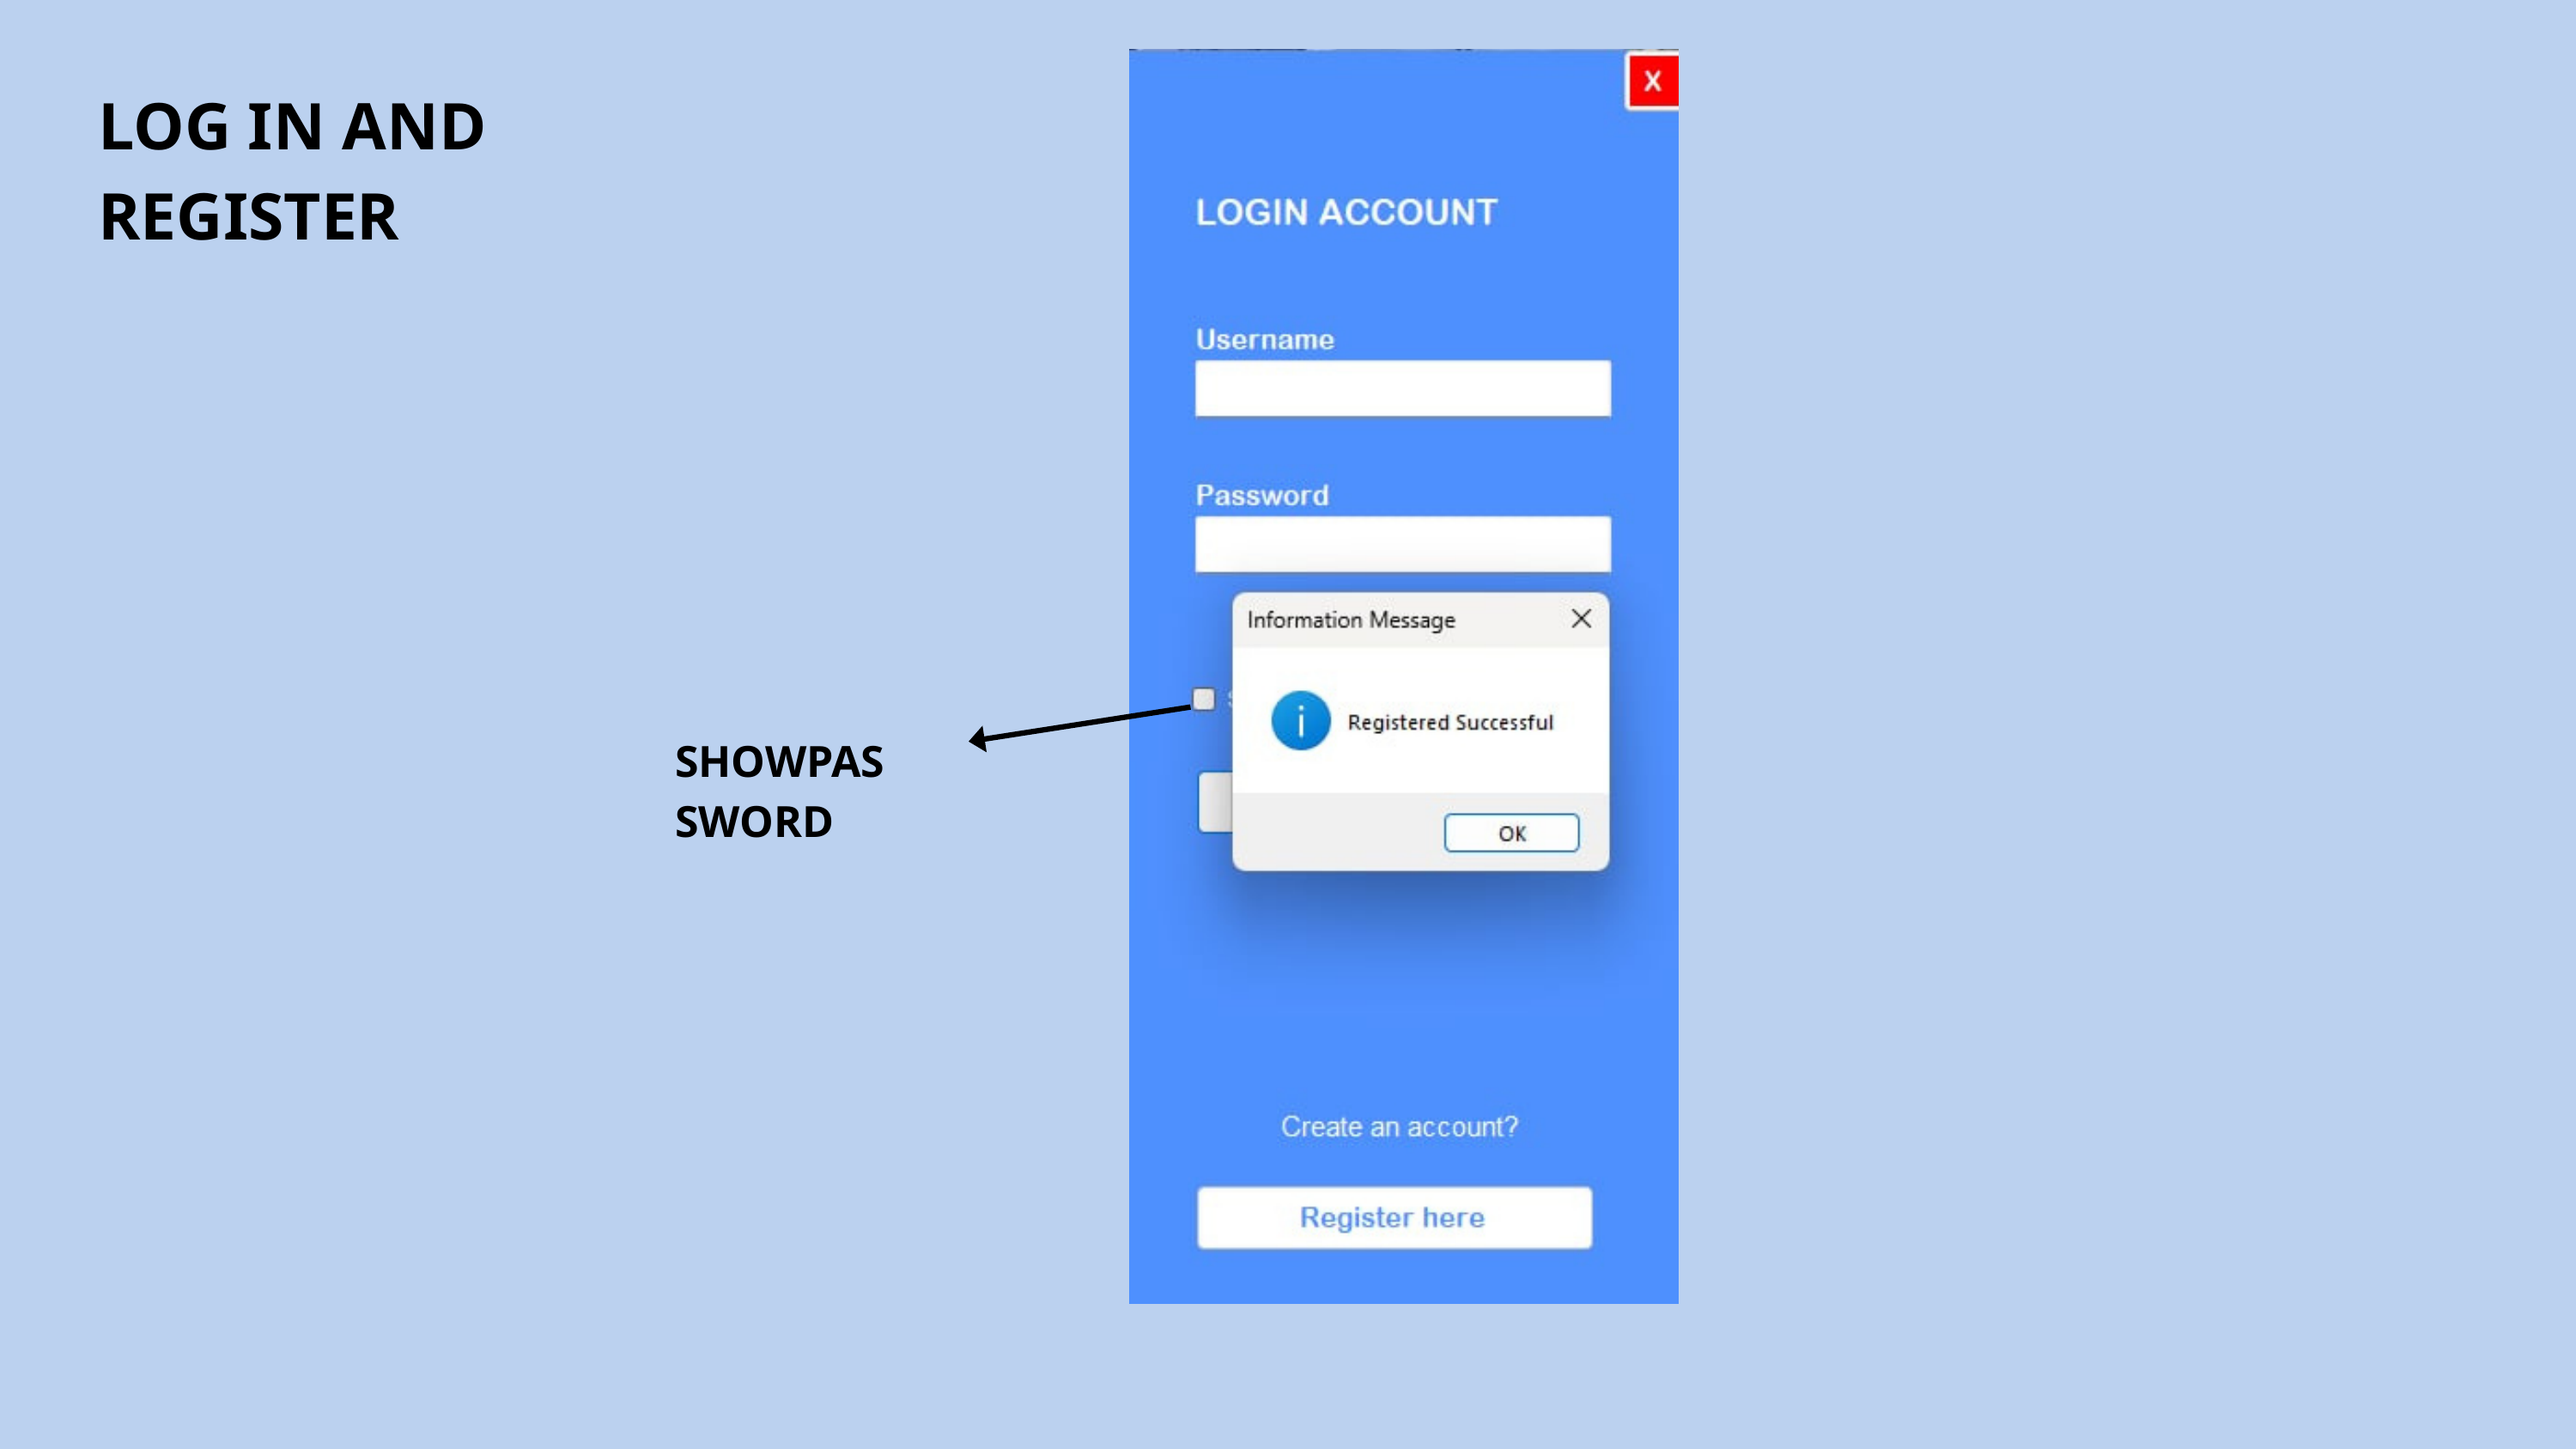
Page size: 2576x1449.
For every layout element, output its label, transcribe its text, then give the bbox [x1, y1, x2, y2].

text_box [969, 706, 1191, 749]
text_box [1128, 49, 1679, 1304]
text_box SHOWPASSWORD [675, 665, 908, 846]
text_box LOG IN AND REGISTER [98, 73, 569, 254]
